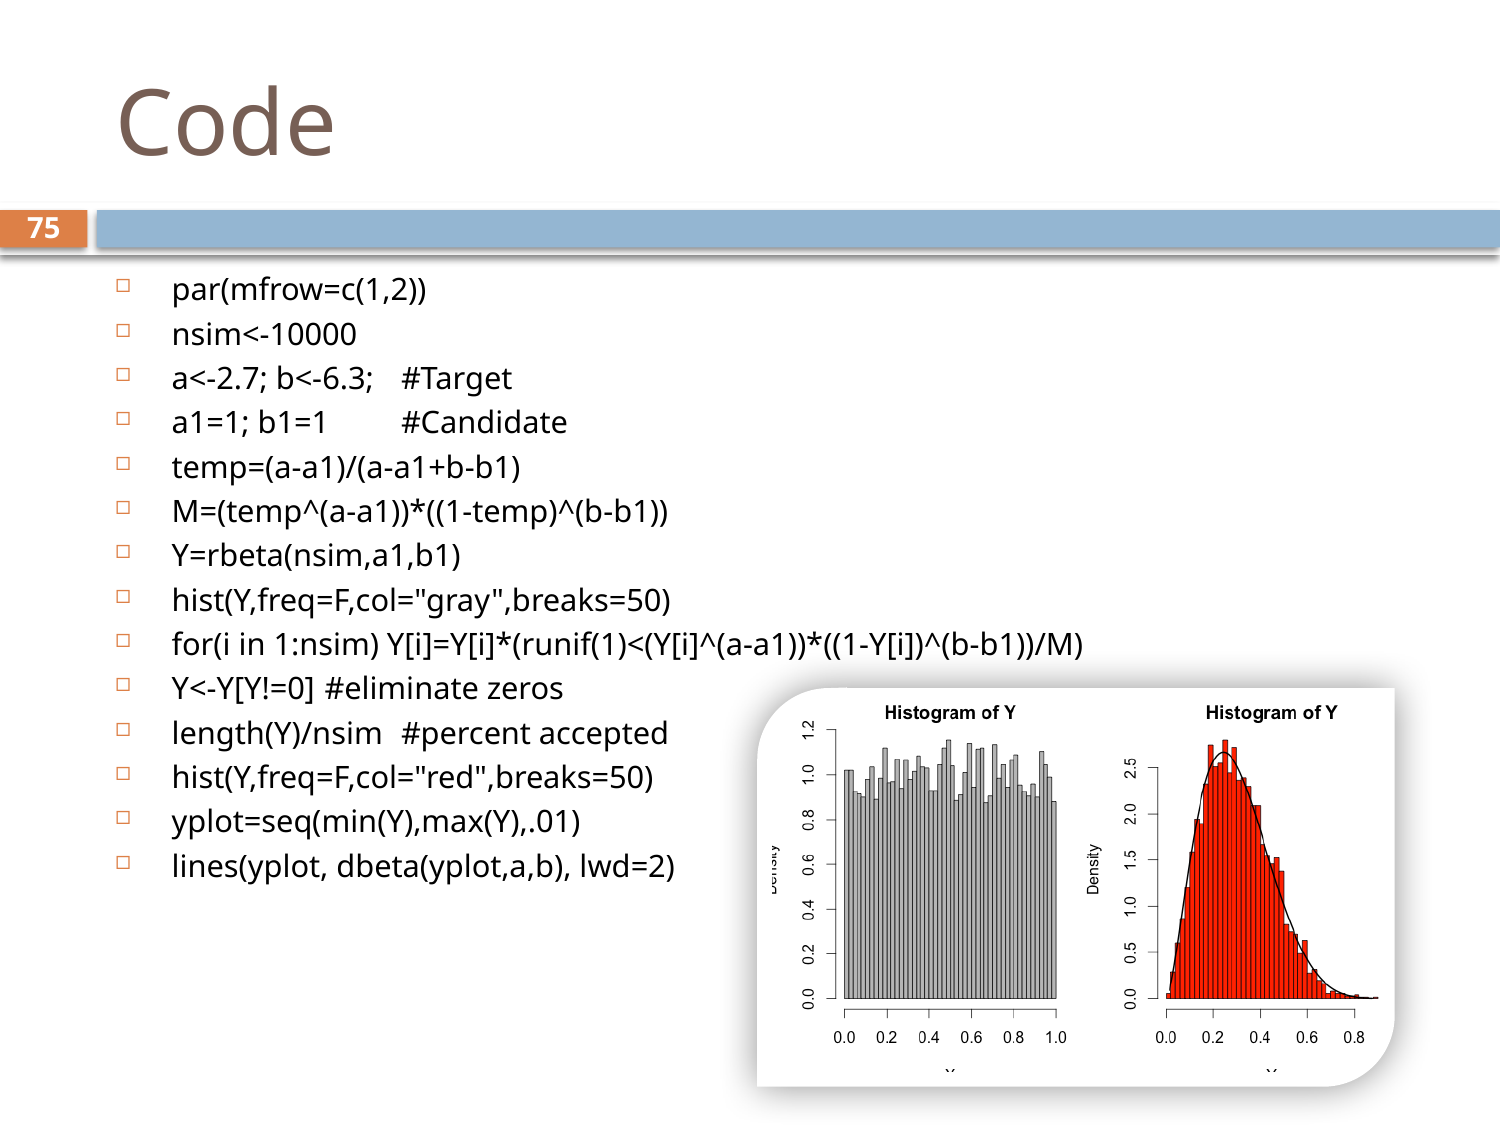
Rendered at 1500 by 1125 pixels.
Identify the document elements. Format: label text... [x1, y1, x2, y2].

picture [764, 695, 1388, 1080]
list par(mfrow=c(1,2)) nsim<-10000 a<-2.7; b<-6.3; #Target a1=1; b1=1 #Candidate temp=(a-a1)/(a-a1+b-b1) M=(temp^(a-a1))*((1-temp)^(b-b1)) Y=rbeta(nsim,a1,b1) hist(Y,freq=F,col="gray",breaks=50) for(i in 1:nsim) Y[i]=Y[i]*(runif(1)<(Y[i]^(a-a1))*((1-Y[i])^(b-b1))/M) Y<-Y[Y!=0] #eliminate zeros length(Y)/nsim #percent accepted hist(Y,freq=F,col="red",breaks=50) yplot=seq(min(Y),max(Y),.01) lines(yplot, dbeta(yplot,a,b), lwd=2) [100, 262, 1388, 896]
slide_number 75 [0, 208, 88, 249]
title Code [100, 37, 1438, 200]
